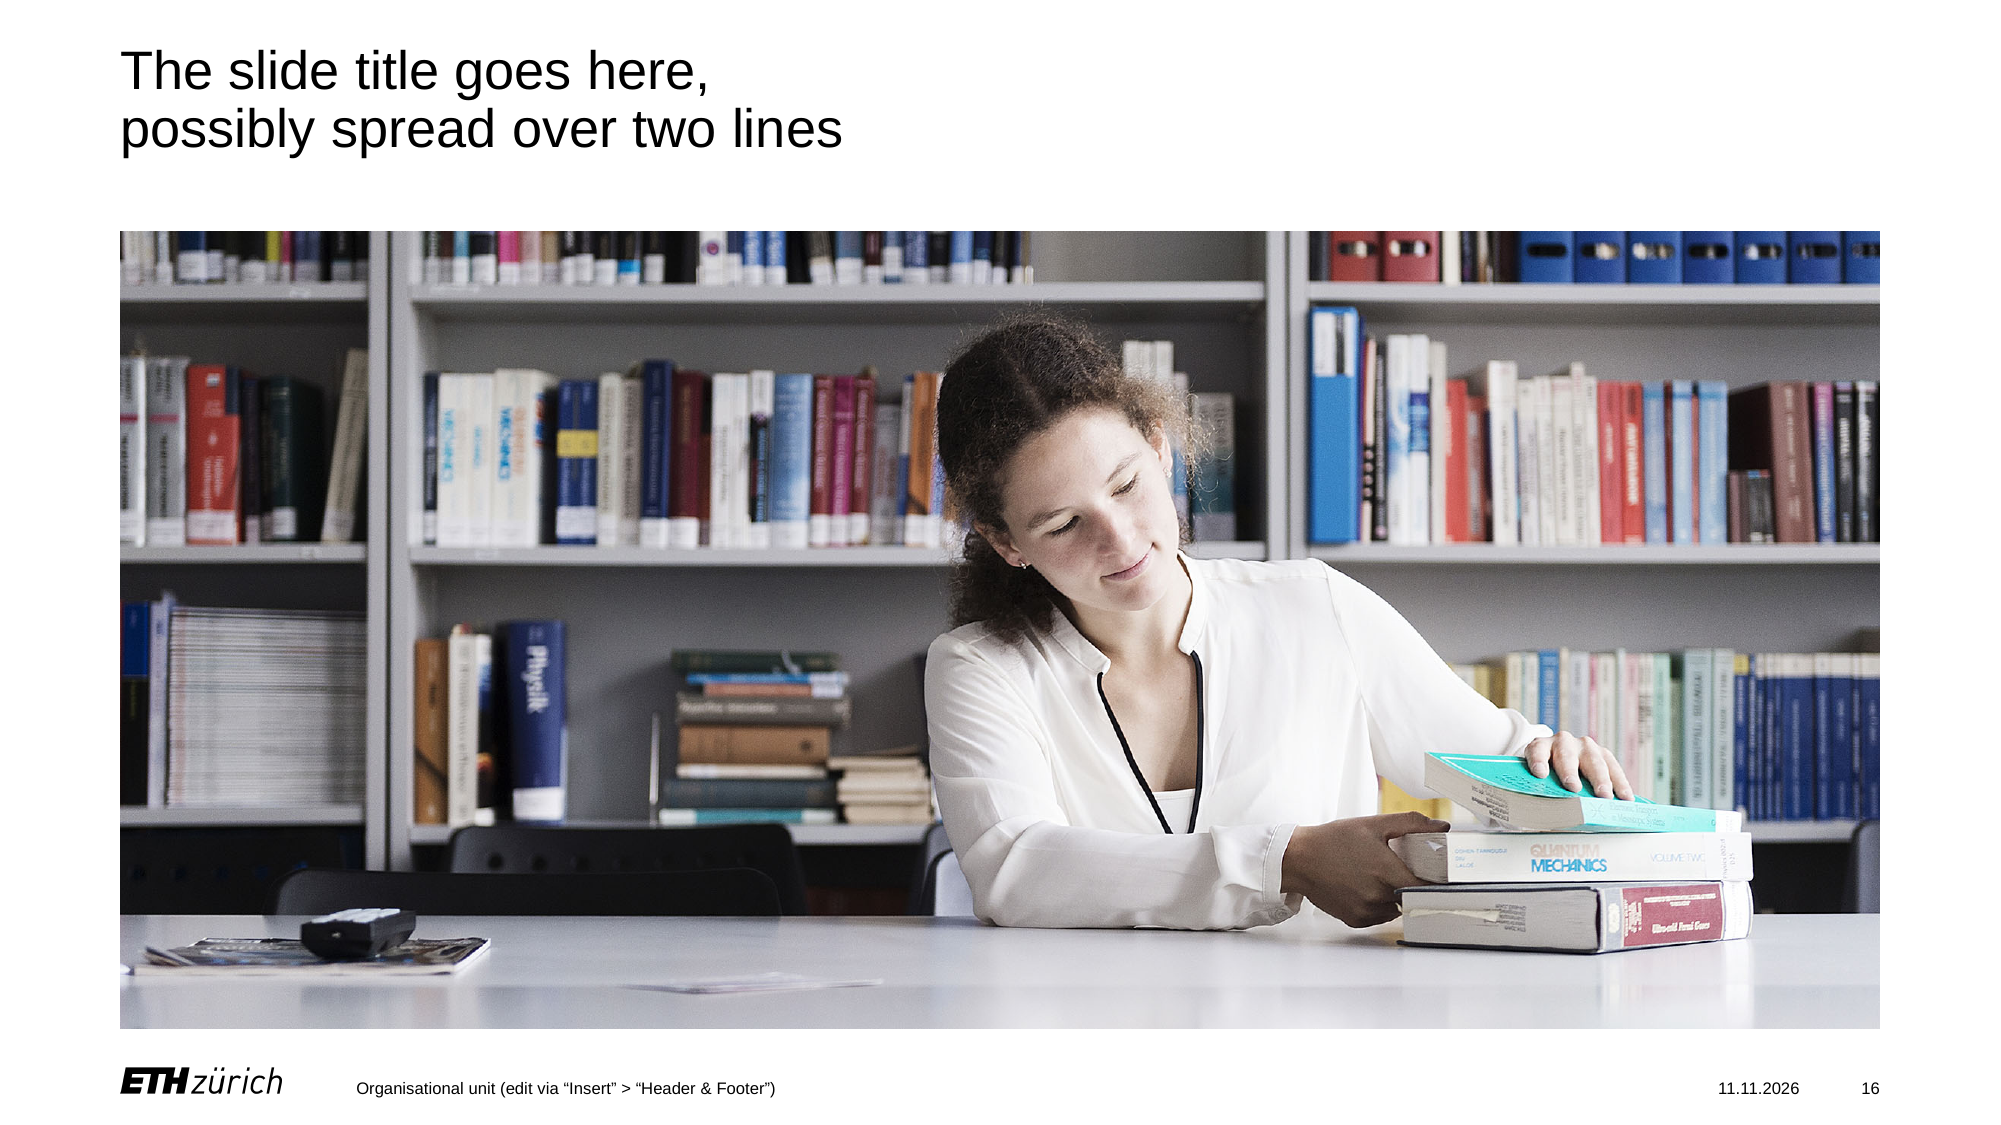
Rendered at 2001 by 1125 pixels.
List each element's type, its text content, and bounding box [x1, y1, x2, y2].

footer Organisational unit (edit via “Insert” > “Header & Footer”) [356, 1069, 1243, 1106]
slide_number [1718, 1069, 1819, 1106]
picture [120, 1067, 282, 1094]
picture [119, 231, 1880, 1029]
slide_number 16 [1827, 1069, 1880, 1106]
title The slide title goes here, possibly spread over two lines [120, 42, 1880, 191]
